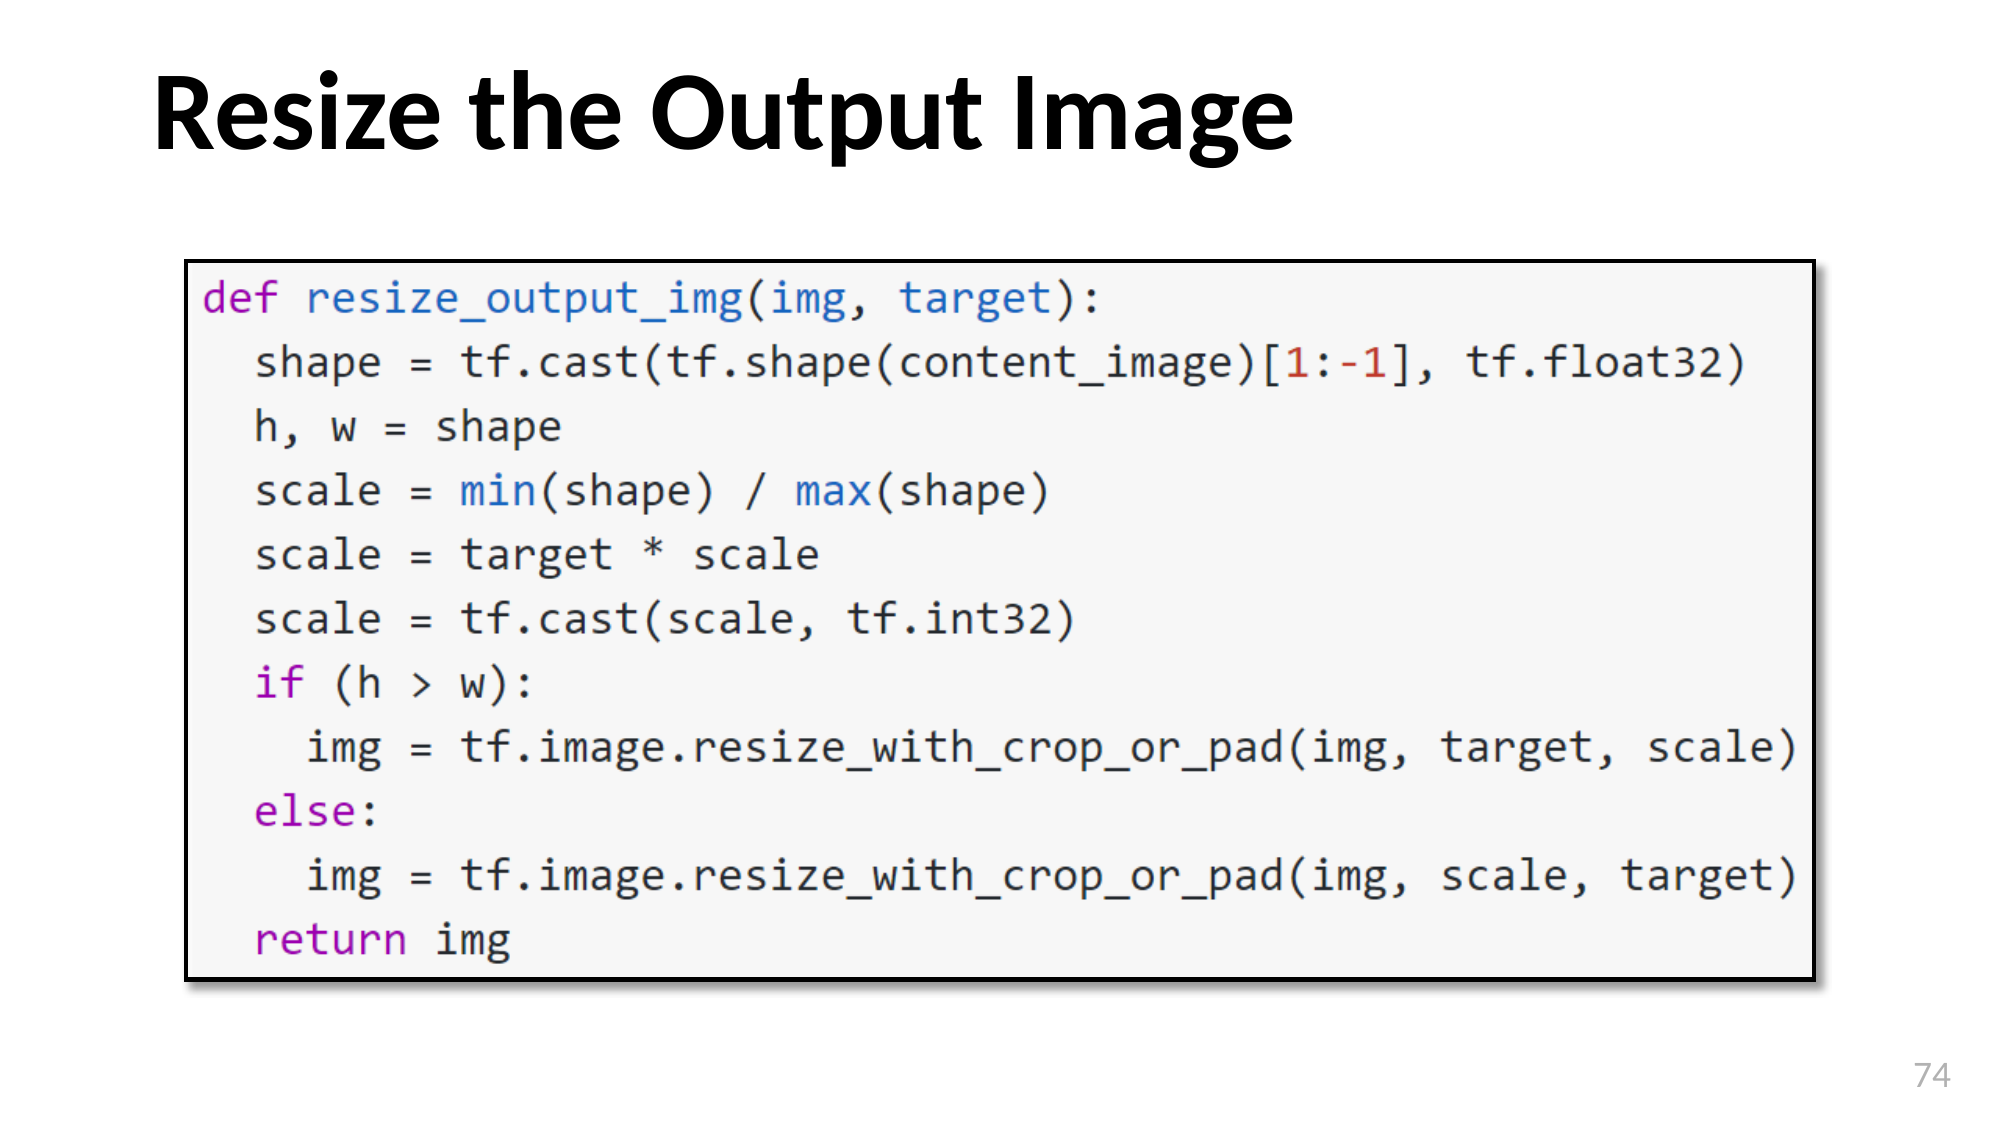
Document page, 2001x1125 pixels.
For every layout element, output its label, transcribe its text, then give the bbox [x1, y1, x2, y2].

title Resize the Output Image [137, 28, 1863, 199]
picture [188, 263, 1812, 978]
slide_number 74 [1824, 1042, 1967, 1103]
